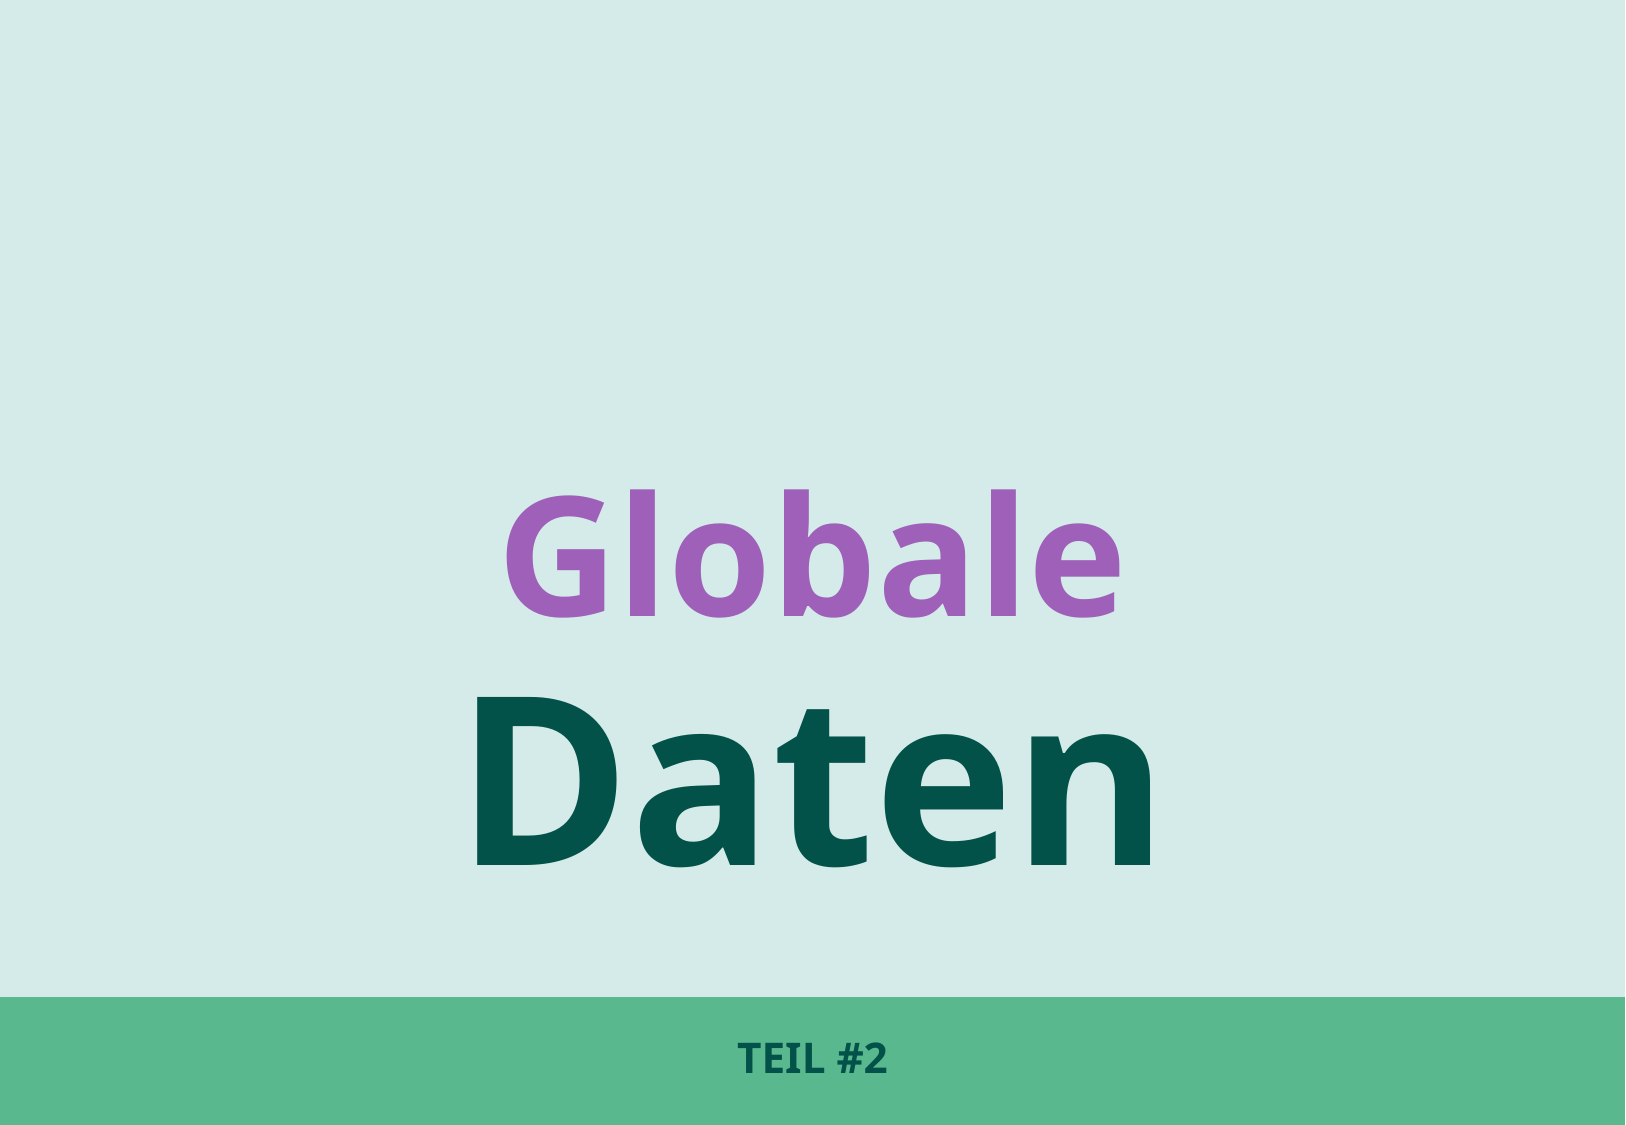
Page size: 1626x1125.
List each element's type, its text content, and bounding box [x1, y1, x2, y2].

text_box Globale [482, 442, 1143, 658]
title Teil #2 [0, 995, 1625, 1125]
text_box Daten [441, 623, 1184, 921]
